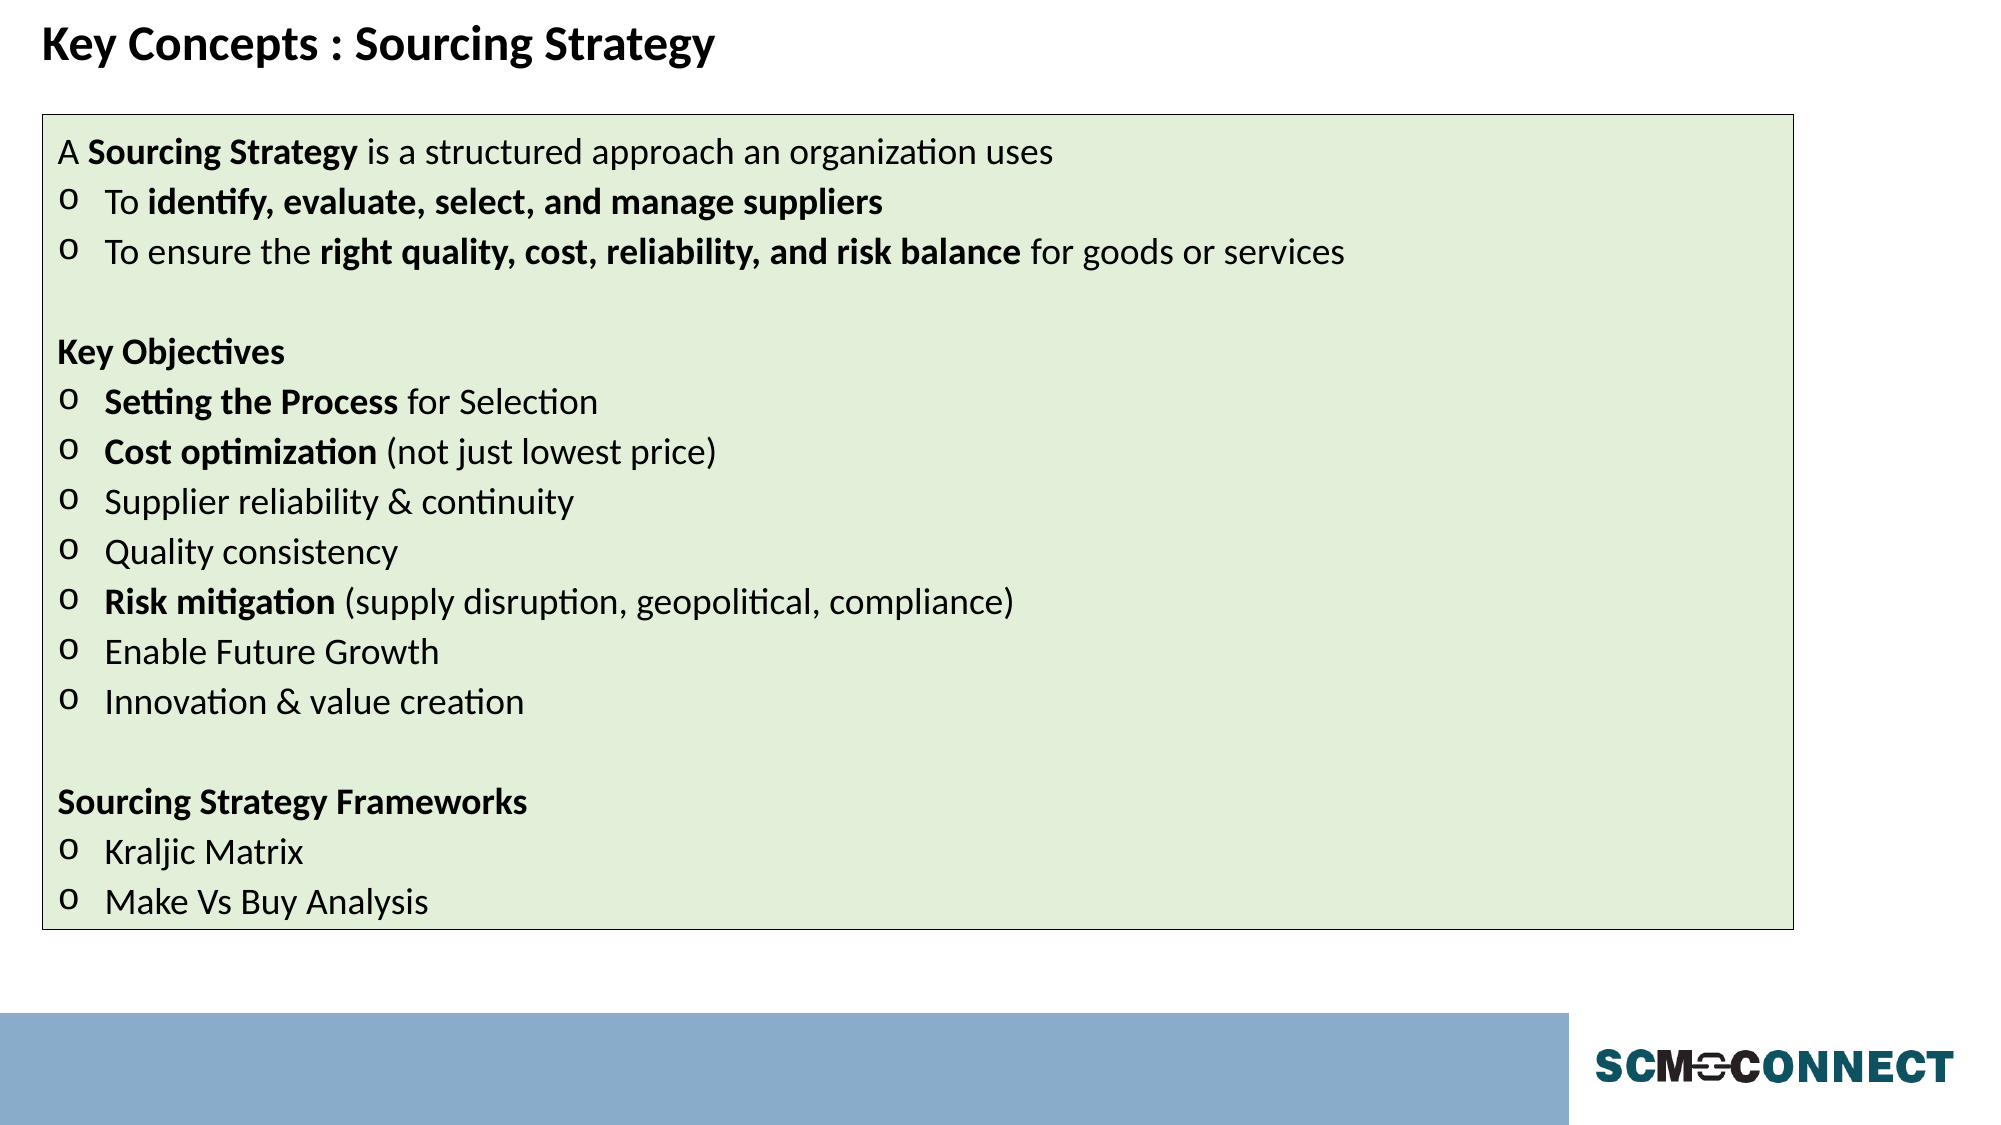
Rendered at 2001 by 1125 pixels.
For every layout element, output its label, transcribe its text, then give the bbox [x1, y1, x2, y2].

picture [1587, 1031, 1962, 1108]
text_box A Sourcing Strategy is a structured approach an organization uses To identify, evaluate, select, and manage suppliers To ensure the right quality, cost, reliability, and risk balance for goods or services Key Objectives Setting the Process for Selection Cost optimization (not just lowest price) Supplier reliability & continuity Quality consistency Risk mitigation (supply disruption, geopolitical, compliance) Enable Future Growth Innovation & value creation Sourcing Strategy Frameworks Kraljic Matrix Make Vs Buy Analysis [42, 114, 1794, 930]
text_box Key Concepts : Sourcing Strategy [27, 3, 945, 78]
